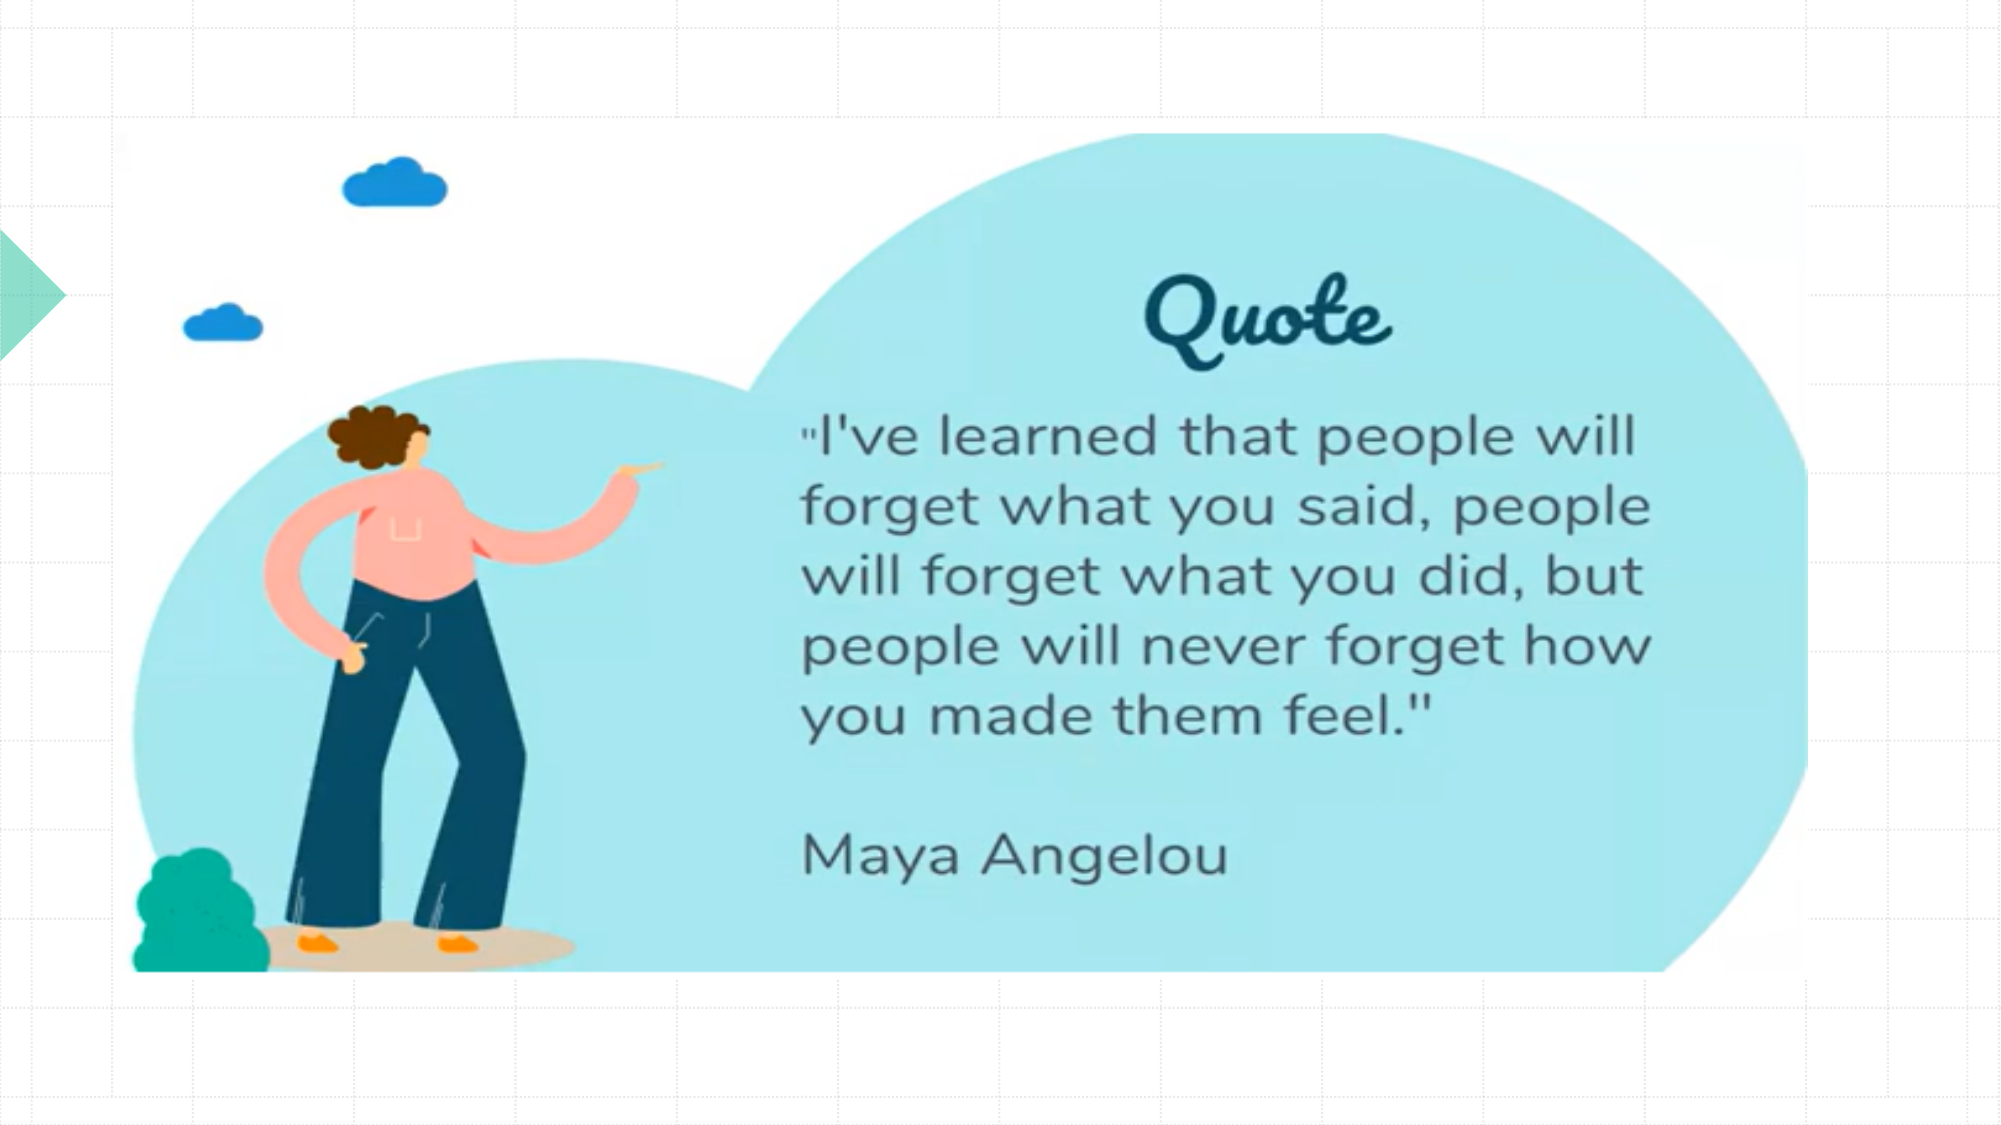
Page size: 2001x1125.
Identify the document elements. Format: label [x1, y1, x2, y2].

picture [113, 119, 1808, 979]
